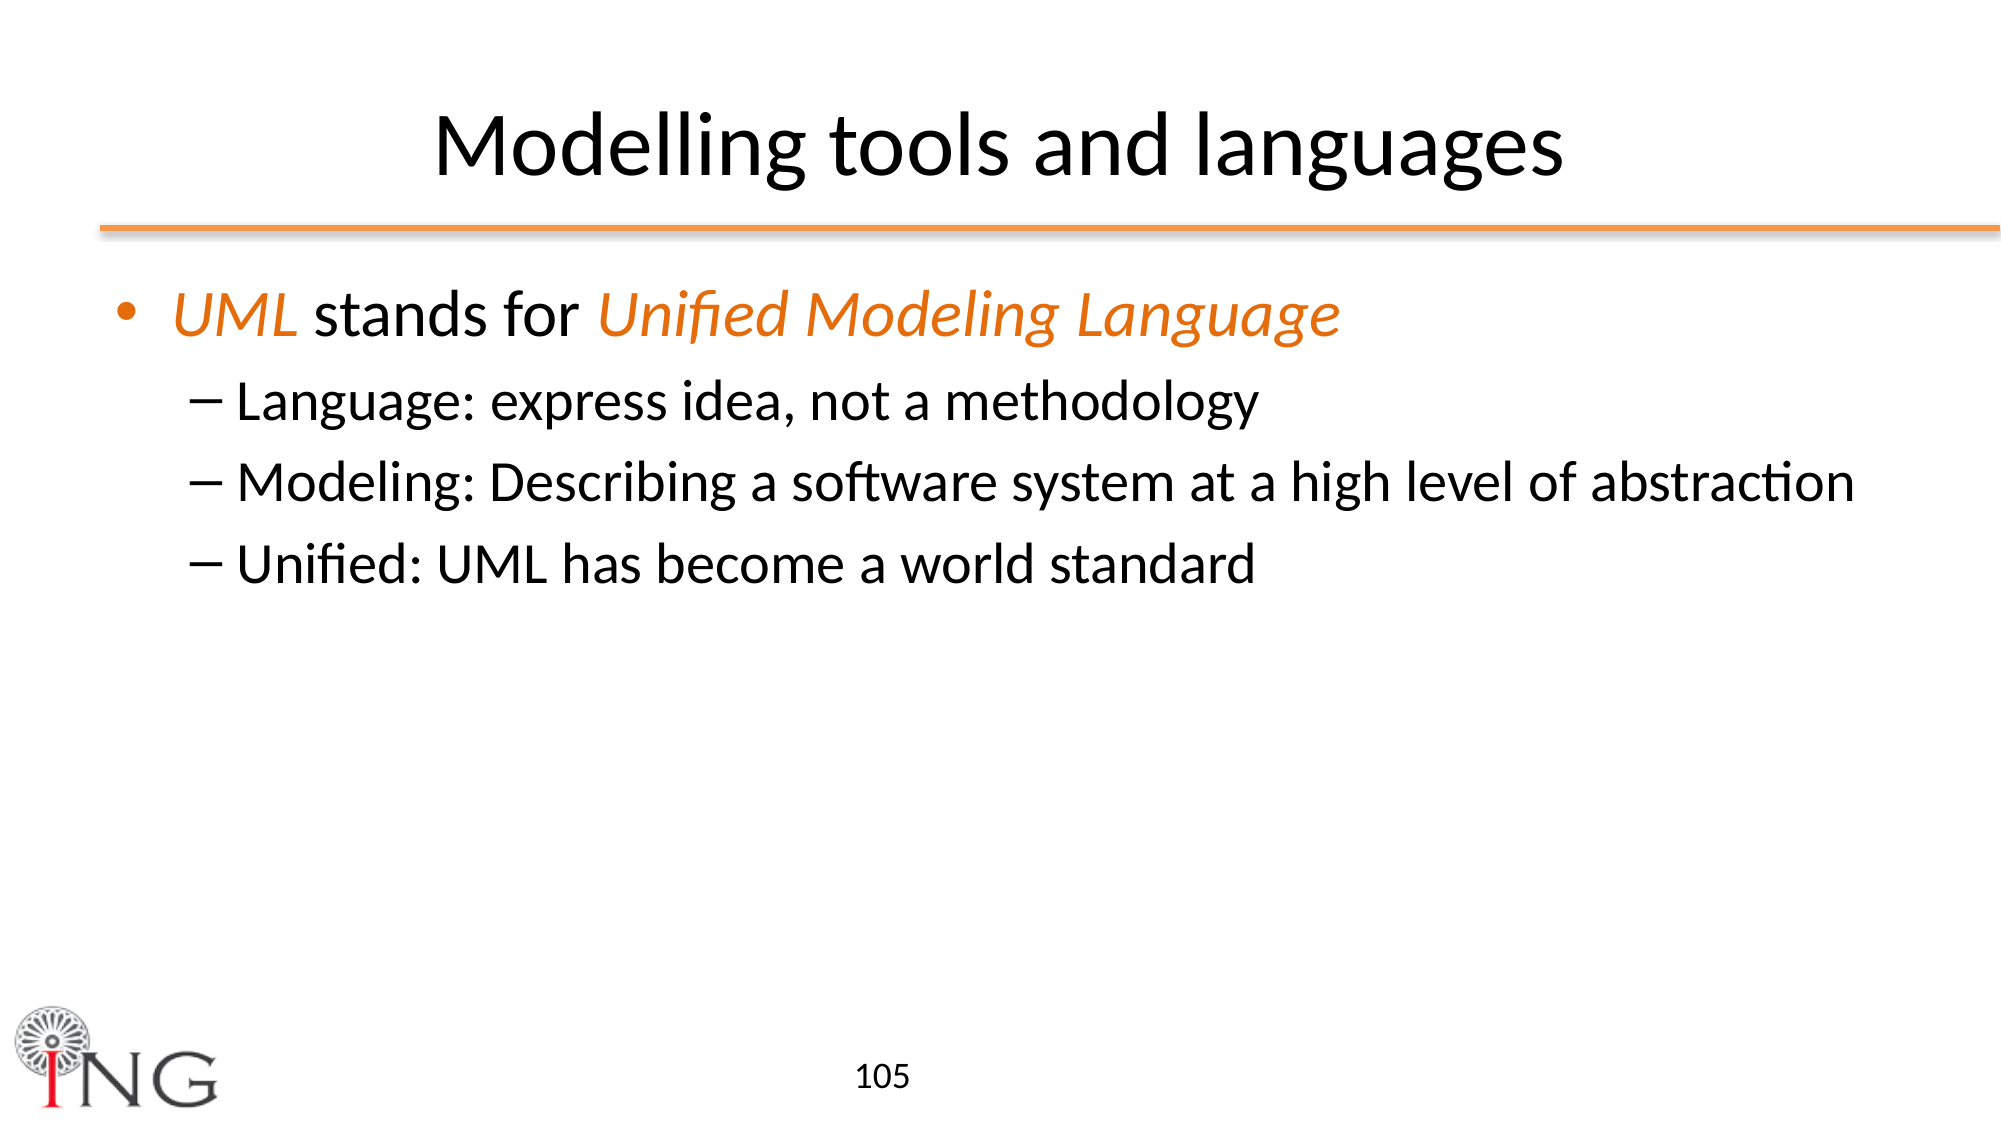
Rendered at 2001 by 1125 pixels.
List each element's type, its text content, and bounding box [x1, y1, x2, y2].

list UML stands for Unified Modeling Language Language: express idea, not a methodology Modeling: Describing a software system at a high level of abstraction Unified: UML has become a world standard [99, 262, 1900, 1005]
picture [0, 987, 244, 1125]
title Modelling tools and languages [99, 45, 1900, 233]
slide_number 105 [839, 1043, 1900, 1104]
